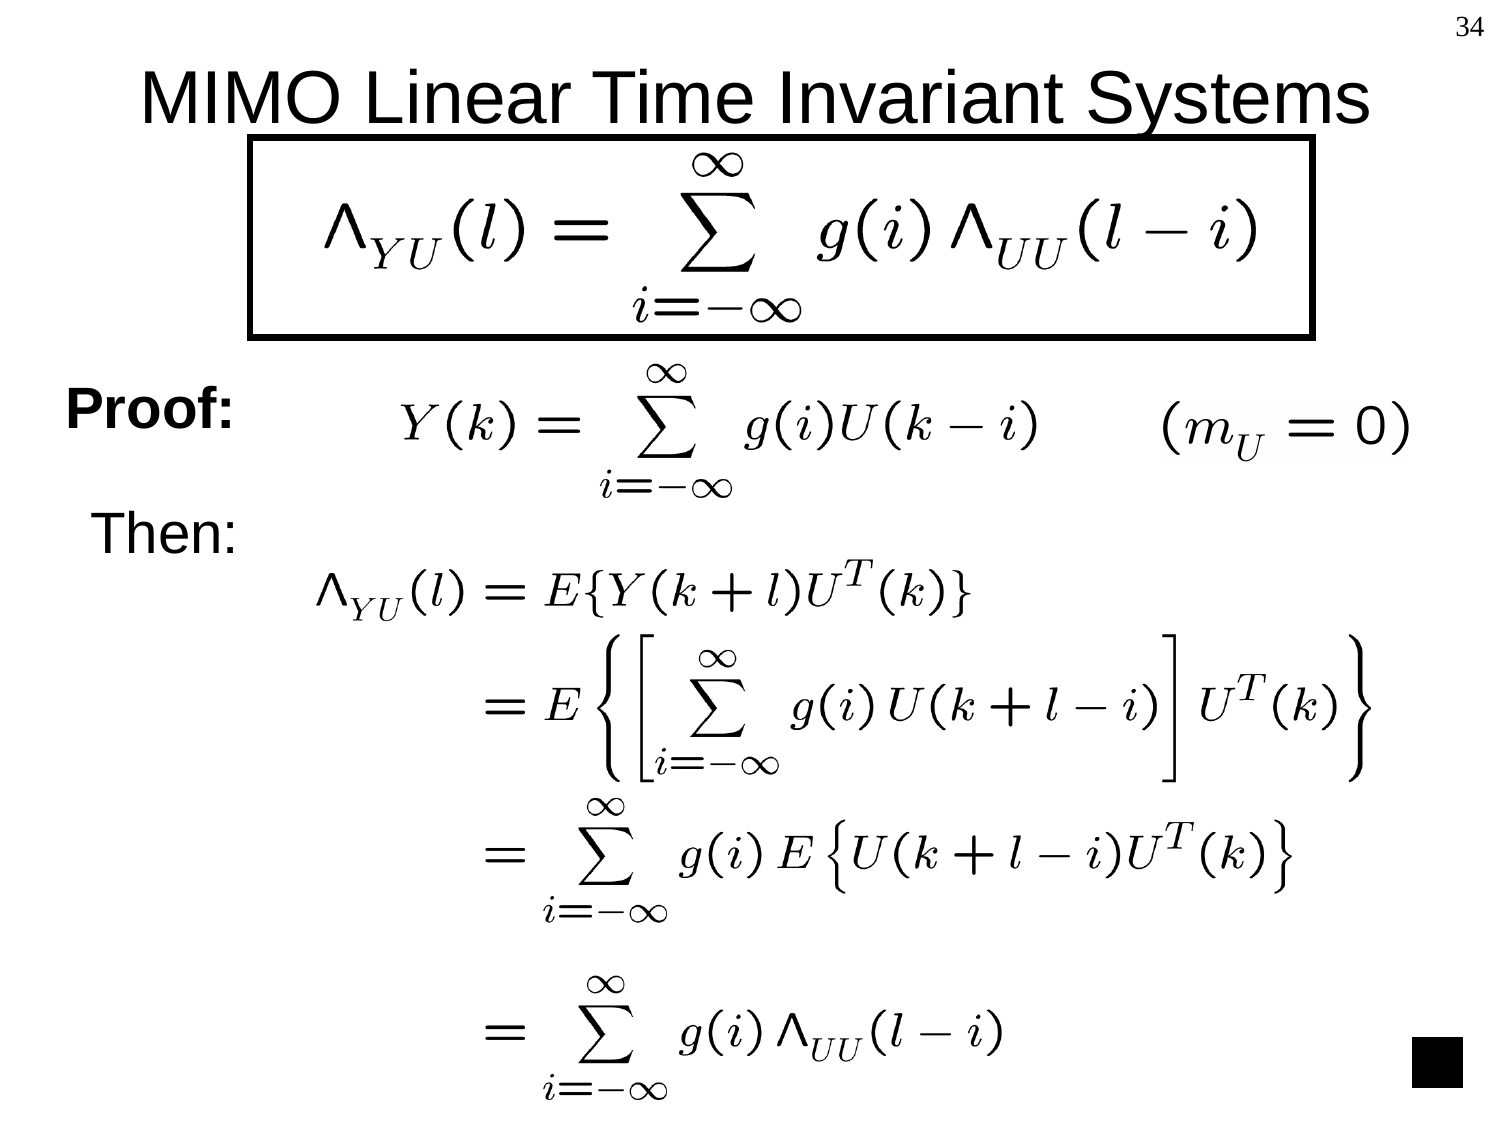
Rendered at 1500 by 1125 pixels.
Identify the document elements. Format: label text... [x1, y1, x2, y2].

text_box Then: [75, 487, 255, 573]
list Proof: [49, 362, 1451, 1088]
slide_number 34 [1476, 0, 1500, 76]
picture [1162, 399, 1409, 463]
picture [315, 557, 1371, 1100]
picture [321, 149, 1257, 325]
text_box [249, 137, 1313, 338]
text_box [1412, 1037, 1463, 1088]
title MIMO Linear Time Invariant Systems [37, 0, 1476, 188]
picture [399, 361, 1039, 500]
